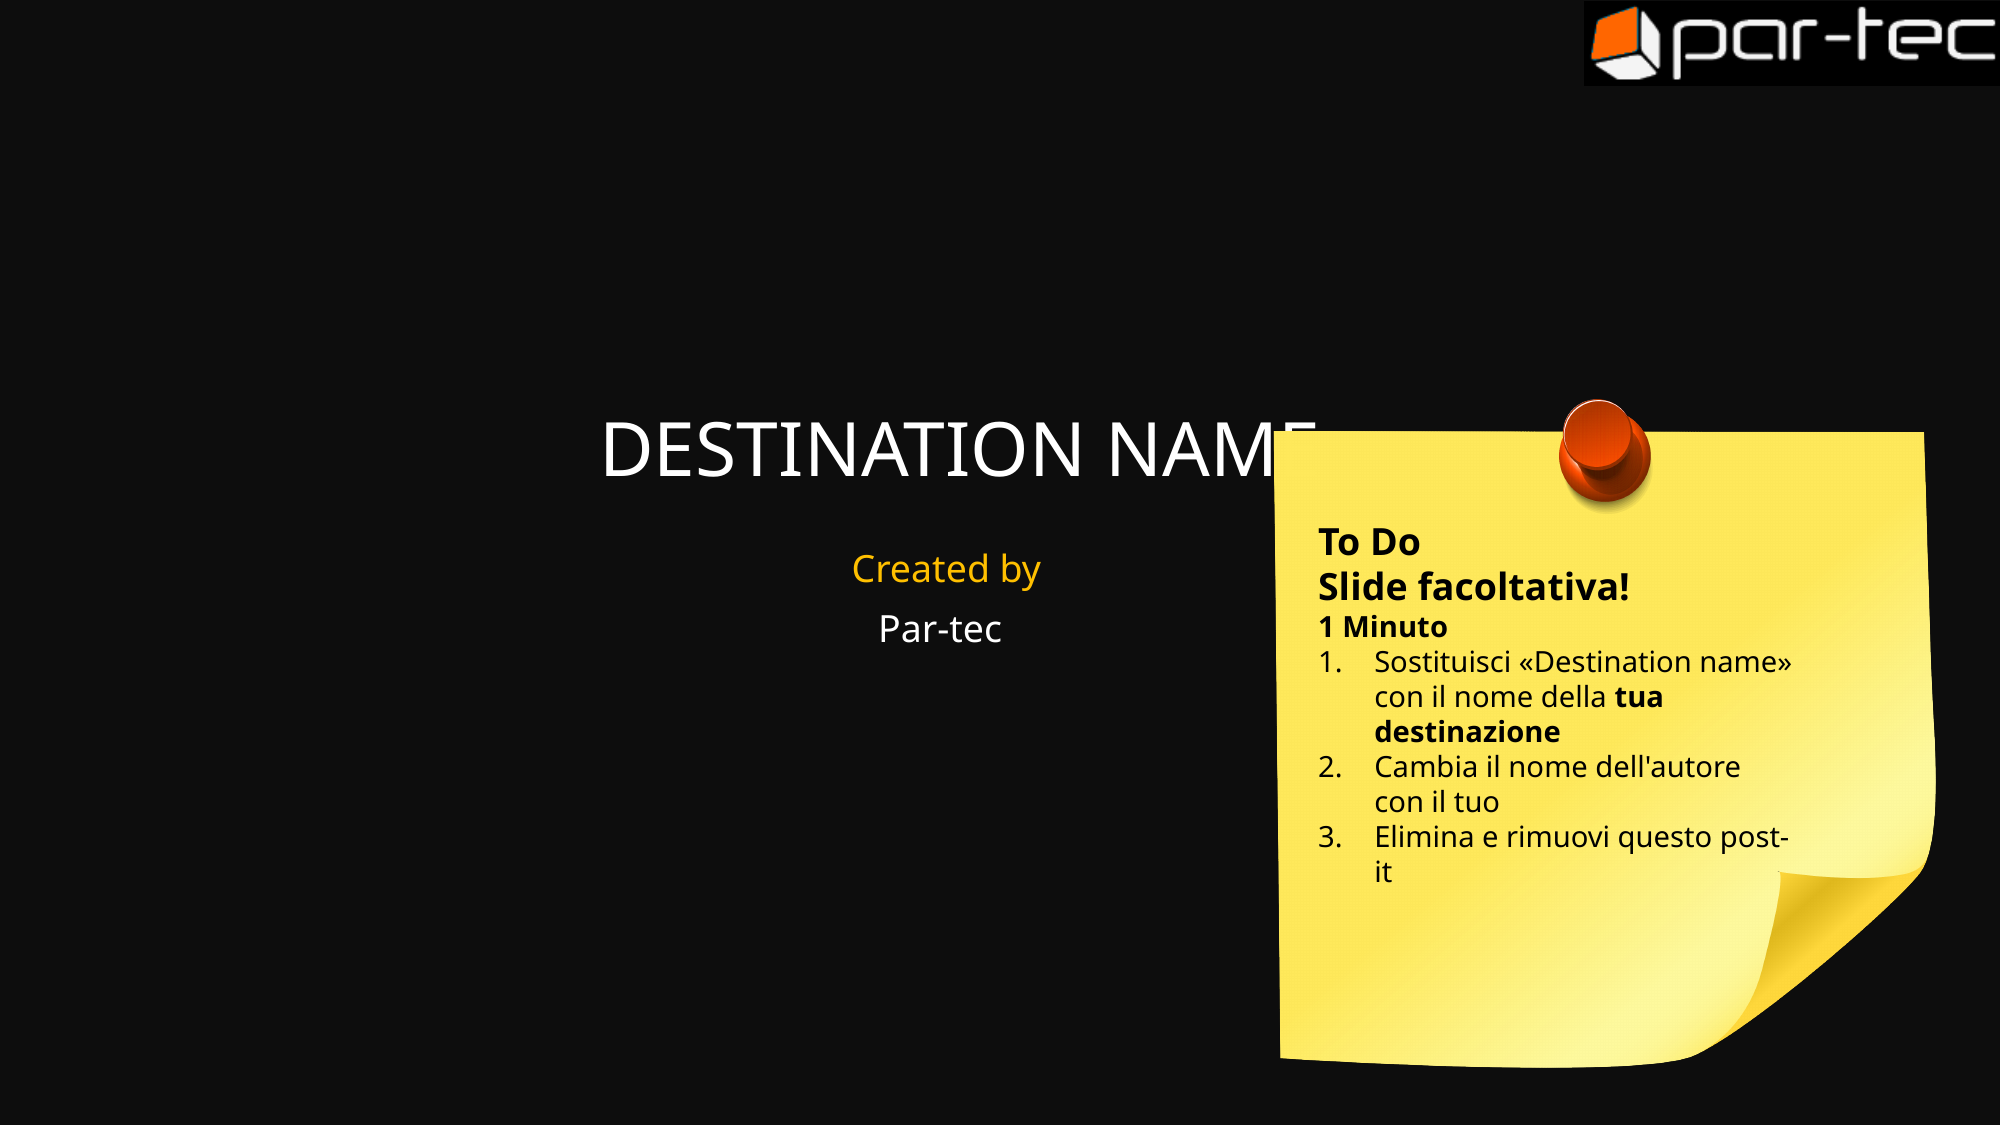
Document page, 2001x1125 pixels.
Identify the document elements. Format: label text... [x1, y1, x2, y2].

picture [1583, 0, 2000, 87]
text_box Par-tec [795, 598, 1085, 658]
text_box Created by [836, 537, 1265, 598]
text_box DESTINATION NAME [584, 393, 1416, 499]
picture [1265, 397, 1940, 1074]
